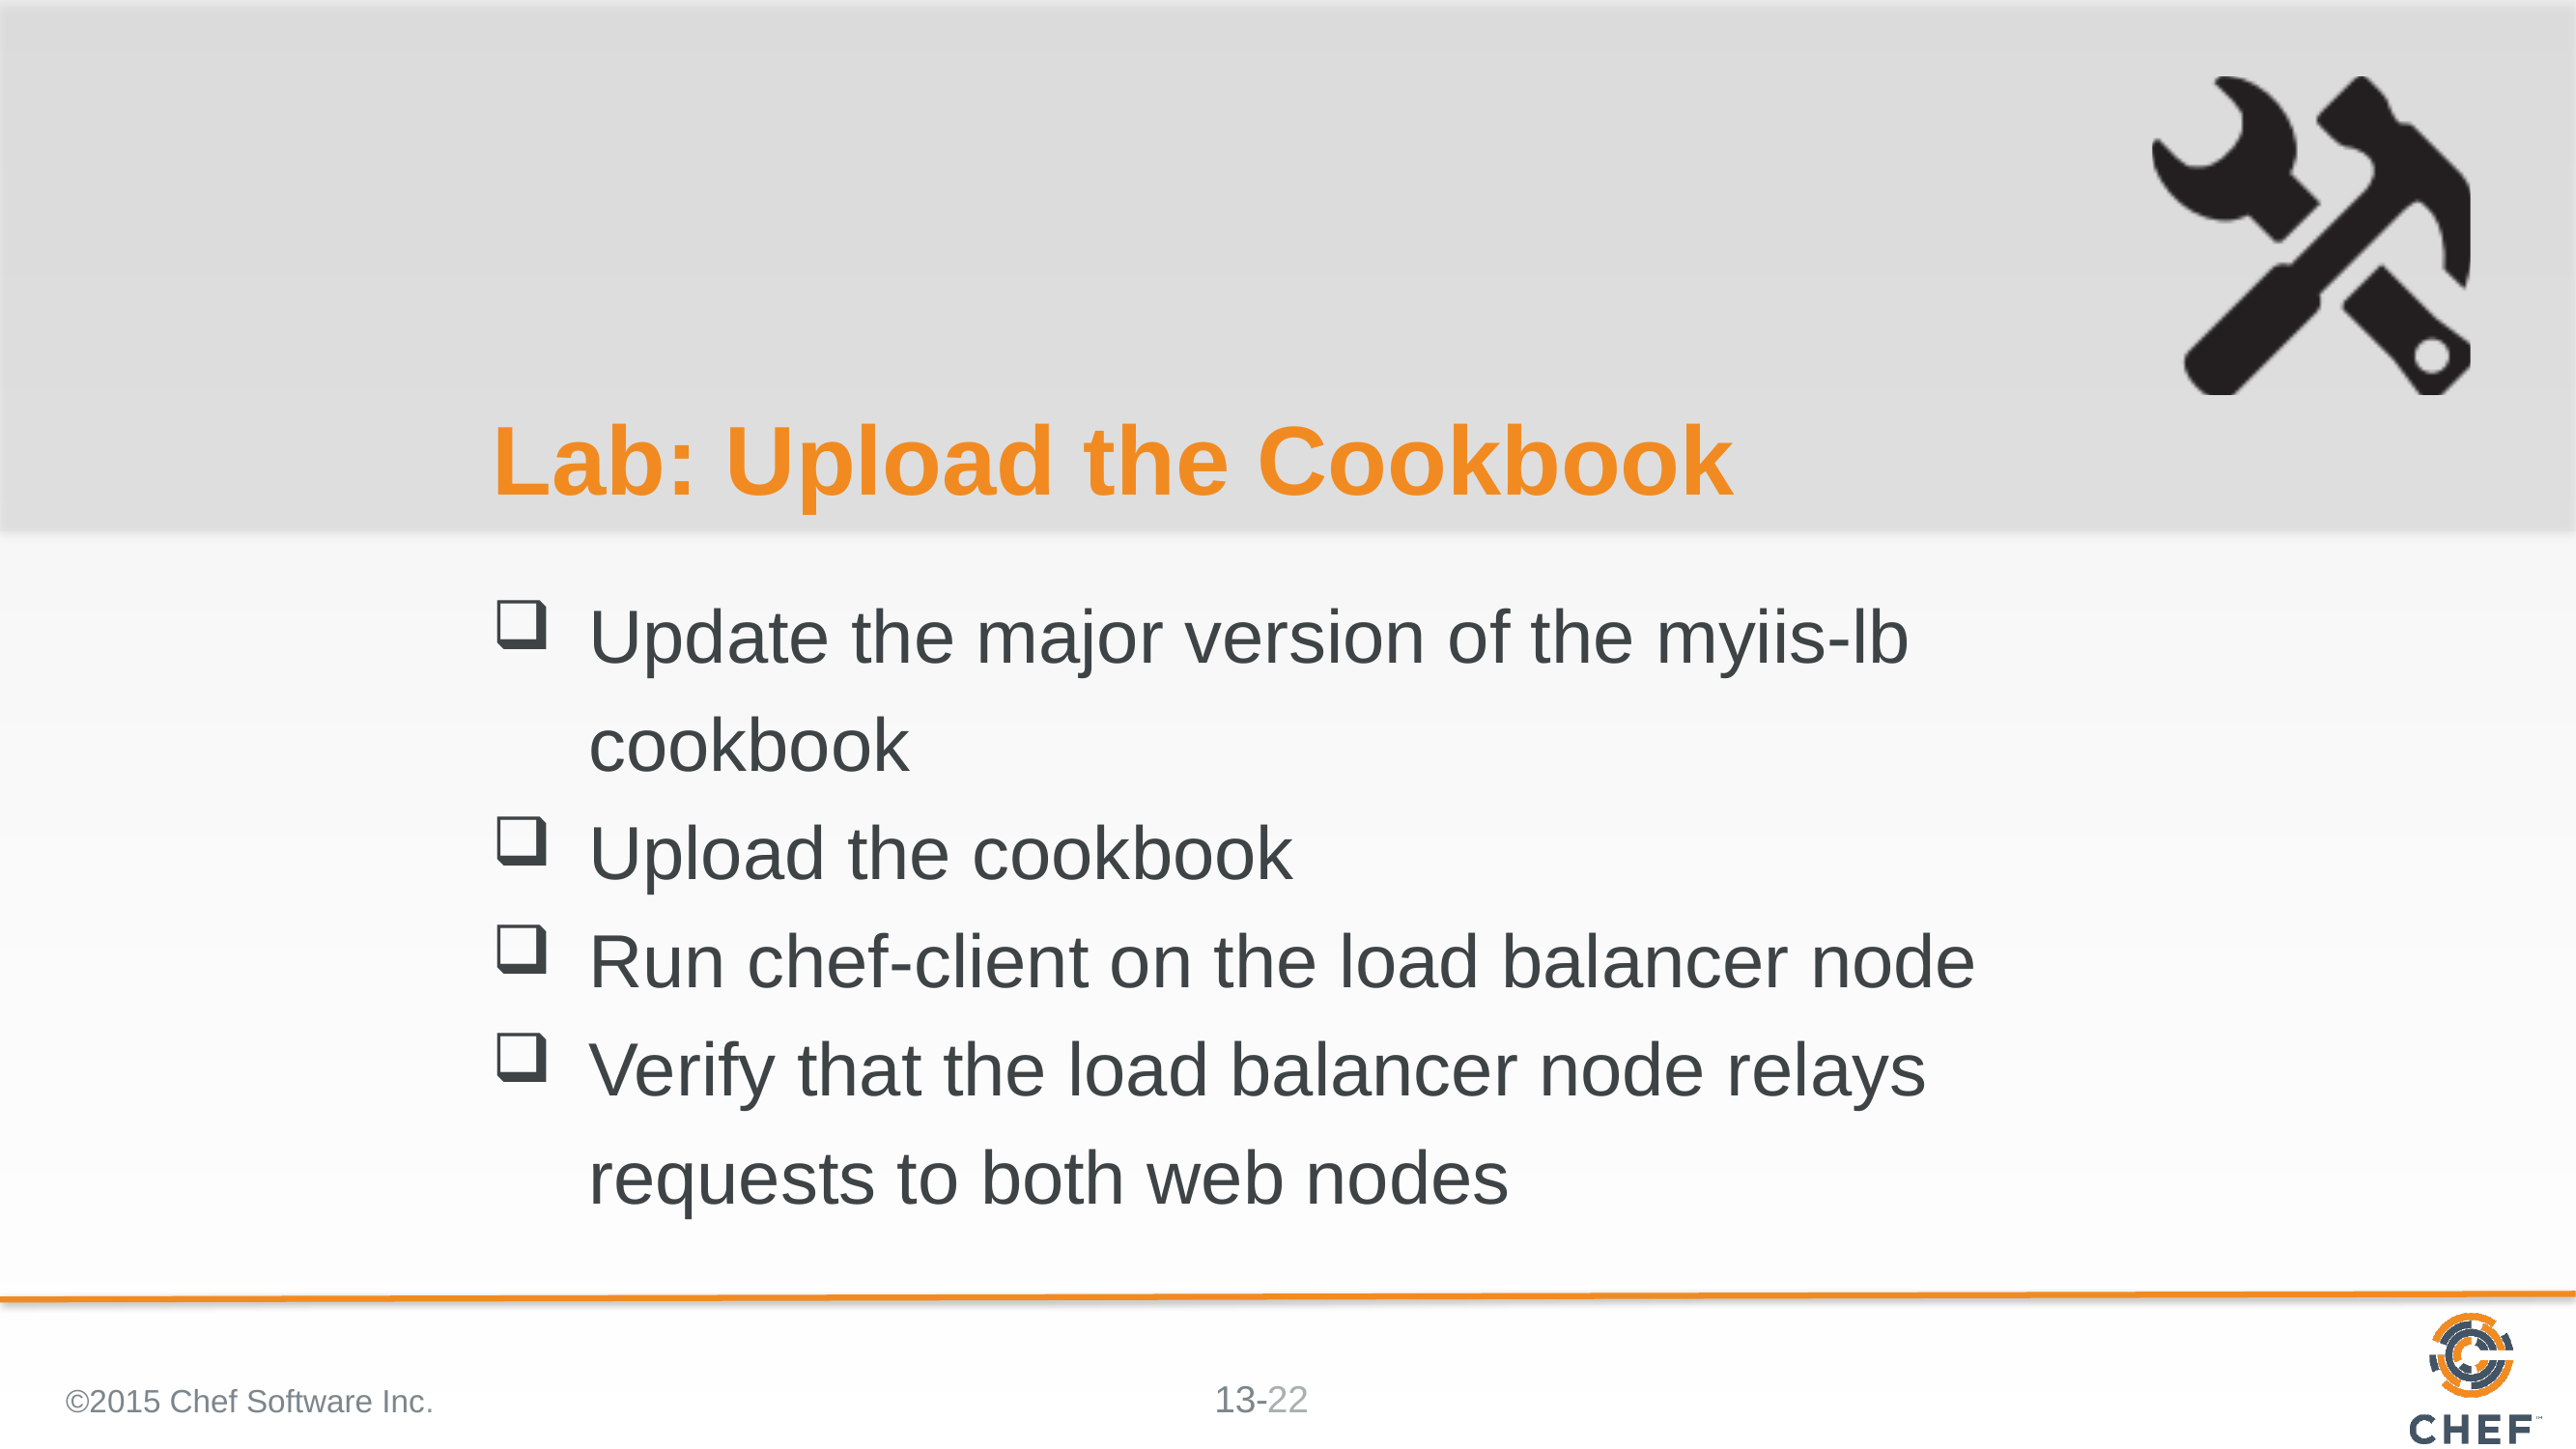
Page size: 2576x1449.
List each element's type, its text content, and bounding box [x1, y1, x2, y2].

footer ©2015 Chef Software Inc. [51, 1359, 952, 1440]
picture [2399, 1297, 2550, 1449]
slide_number 22 [998, 1359, 1578, 1437]
title Lab: Upload the Cookbook [477, 395, 2217, 531]
subtitle Update the major version of the myiis-lb cookbook Upload the cookbook Run chef-client on the load balancer node Verify that the load balancer node relays requests to both web nodes [477, 555, 2217, 1087]
